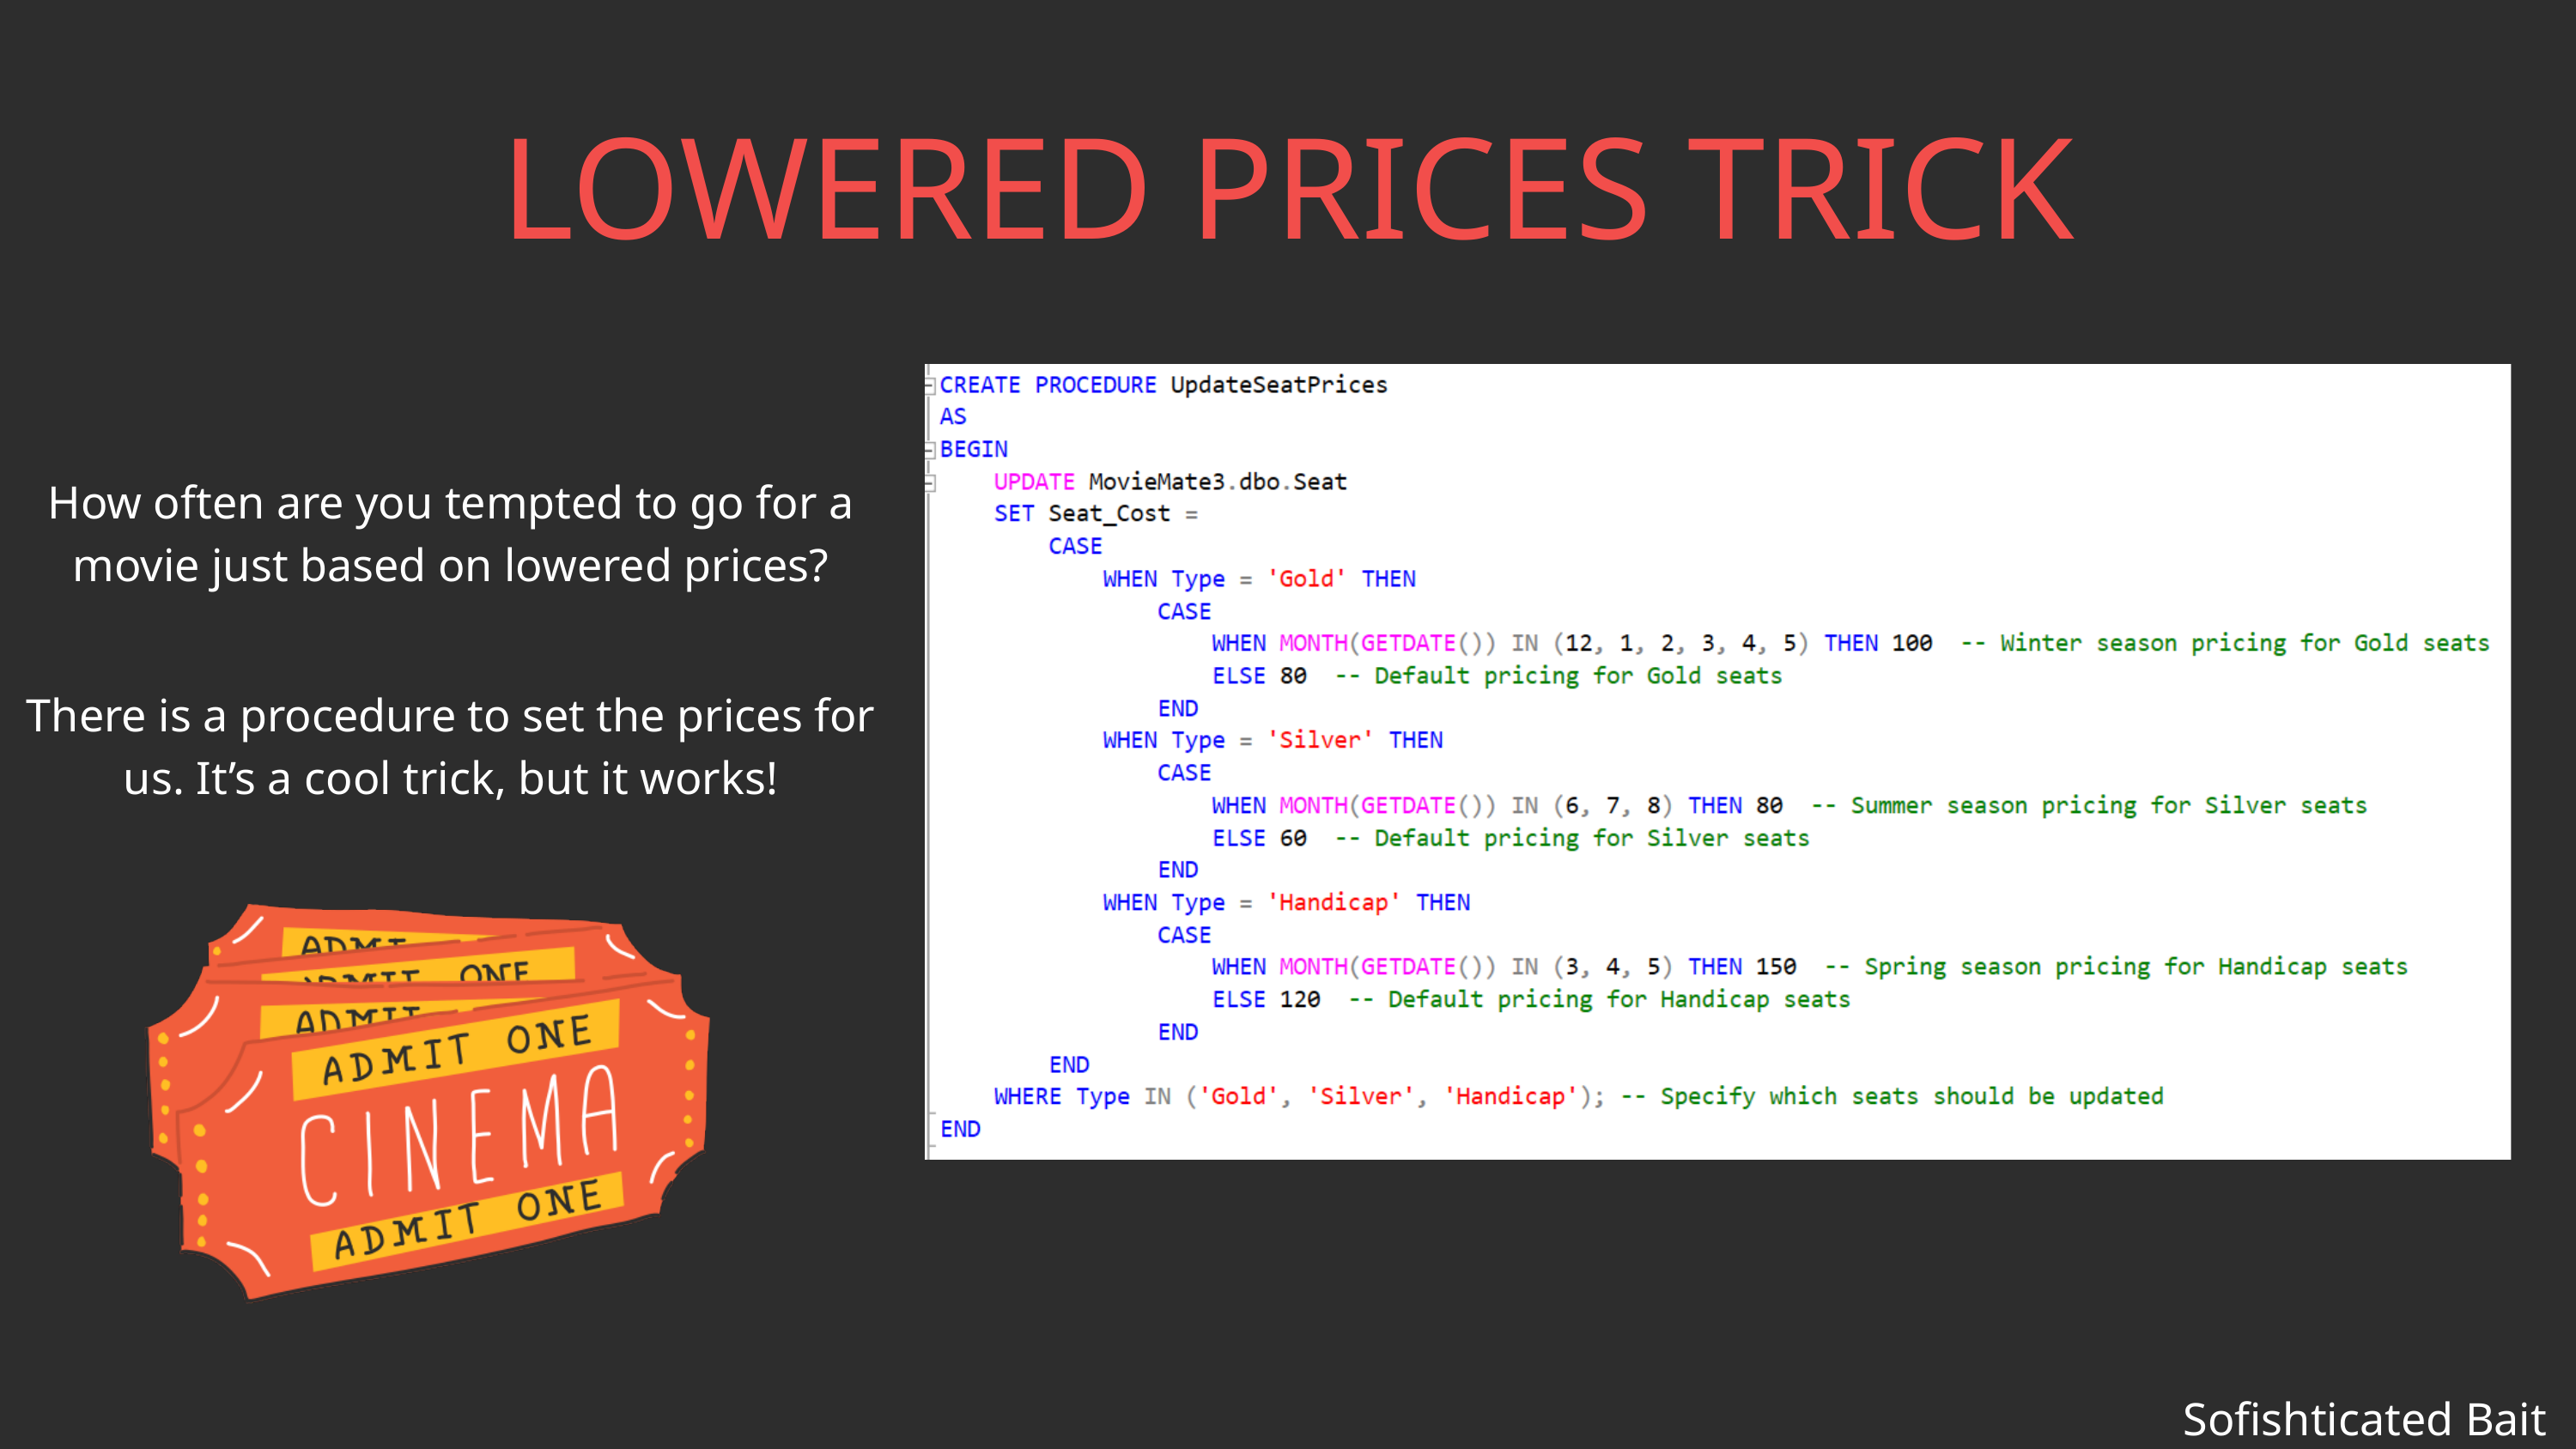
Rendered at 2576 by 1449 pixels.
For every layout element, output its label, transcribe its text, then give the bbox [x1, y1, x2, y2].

text_box LOWERED PRICES TRICK [359, 87, 2217, 268]
text_box How often are you tempted to go for a movie just based on lowered prices? [22, 465, 880, 591]
text_box [925, 364, 2512, 1160]
text_box Sofishticated Bait [2154, 1382, 2576, 1446]
text_box [144, 904, 710, 1304]
text_box There is a procedure to set the prices for us. It’s a cool trick, but it works! [22, 677, 880, 803]
